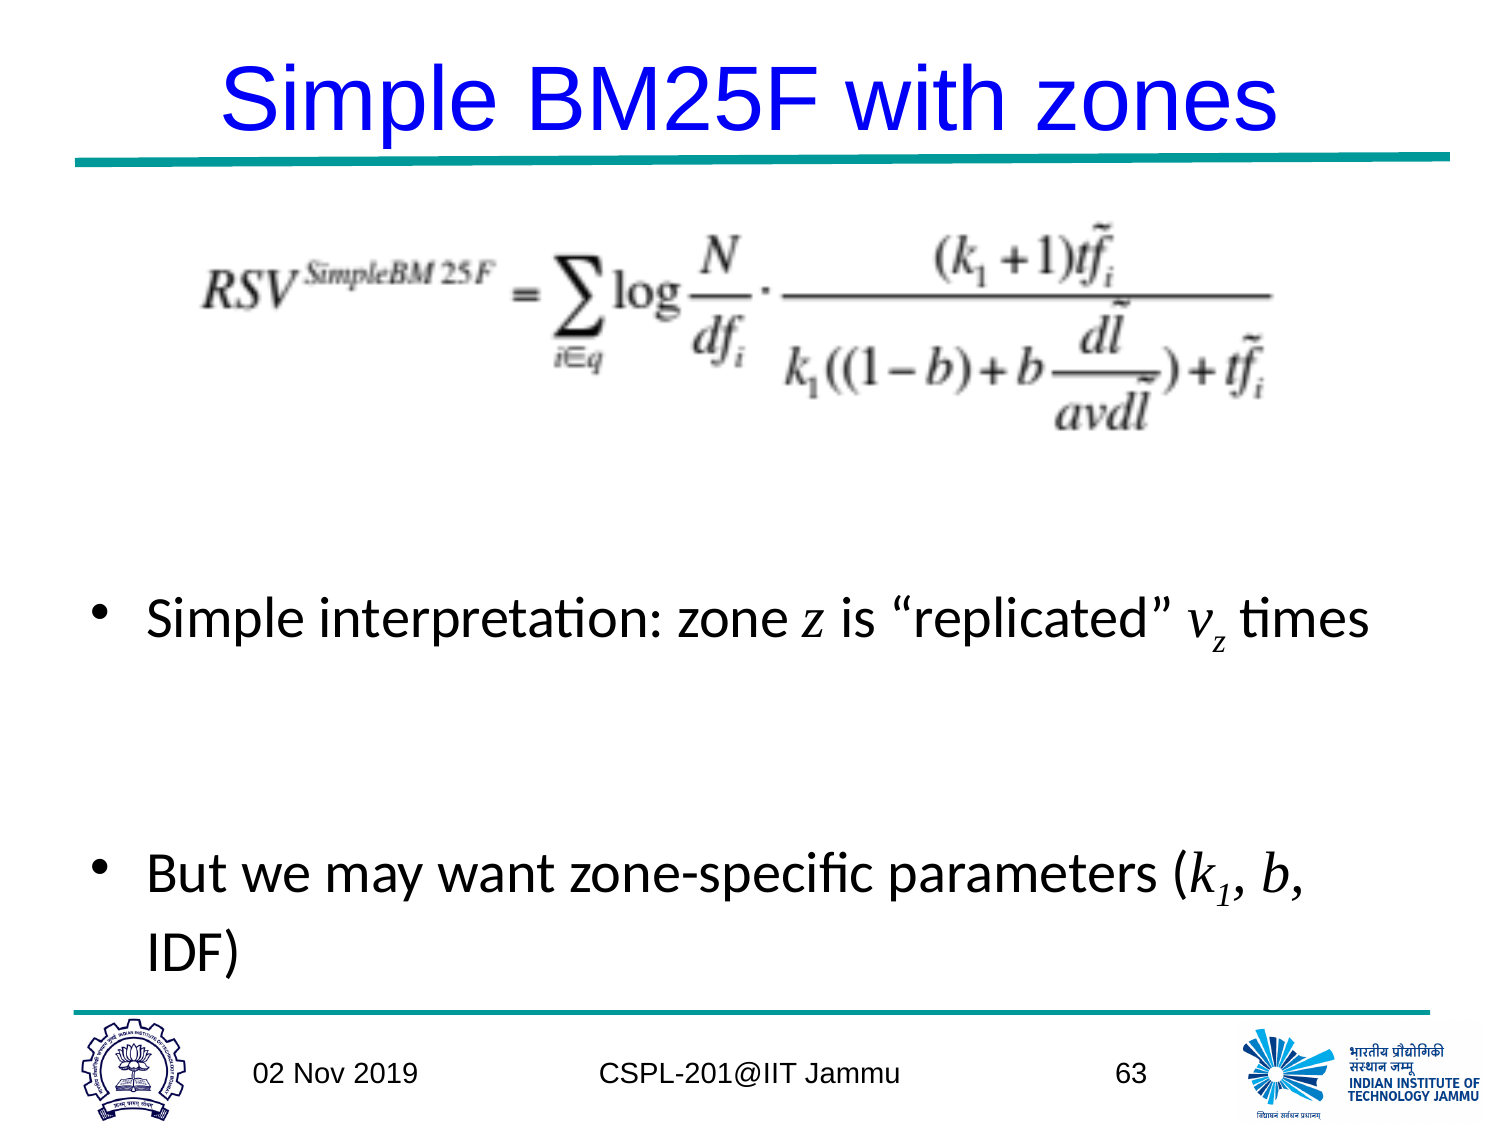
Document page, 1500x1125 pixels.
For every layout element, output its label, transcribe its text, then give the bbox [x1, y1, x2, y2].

footer CSPL-201@IIT Jammu [512, 1046, 988, 1125]
picture [75, 1016, 188, 1125]
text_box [194, 212, 1279, 439]
picture [1237, 1019, 1483, 1125]
slide_number 63 [1037, 1046, 1225, 1125]
title Simple BM25F with zones [75, 0, 1425, 188]
list Simple interpretation: zone z is “replicated” vz times But we may want zone-specific parameters (k1, b, IDF) [75, 200, 1425, 1005]
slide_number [237, 1046, 450, 1125]
